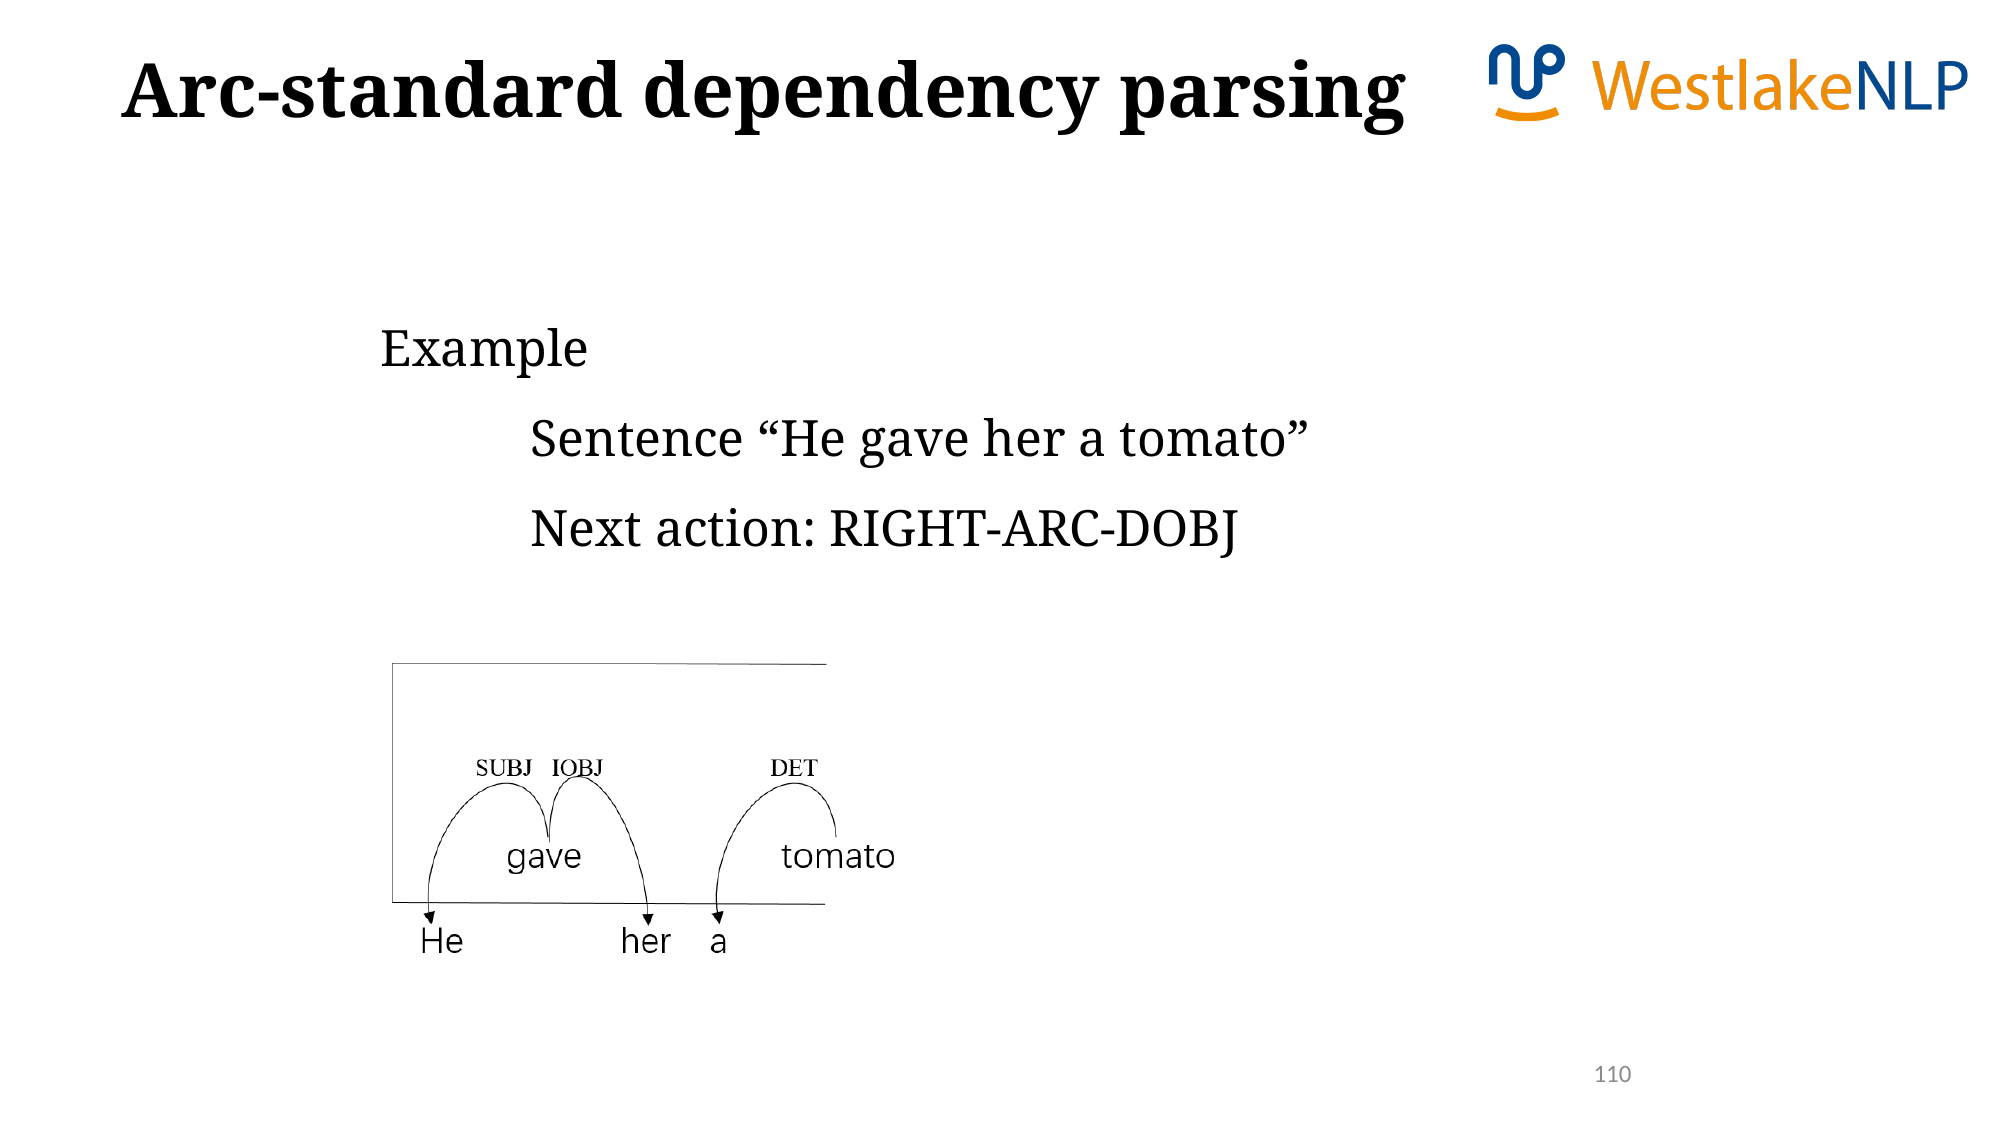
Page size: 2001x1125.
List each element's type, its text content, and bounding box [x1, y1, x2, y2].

picture [1459, 0, 2000, 170]
slide_number 110 [1309, 1042, 1647, 1103]
text_box Arc-standard dependency parsing [107, 35, 1459, 141]
picture [366, 641, 1635, 1051]
text_box Example Sentence “He gave her a tomato” Next action: RIGHT-ARC-DOBJ [366, 278, 1635, 564]
